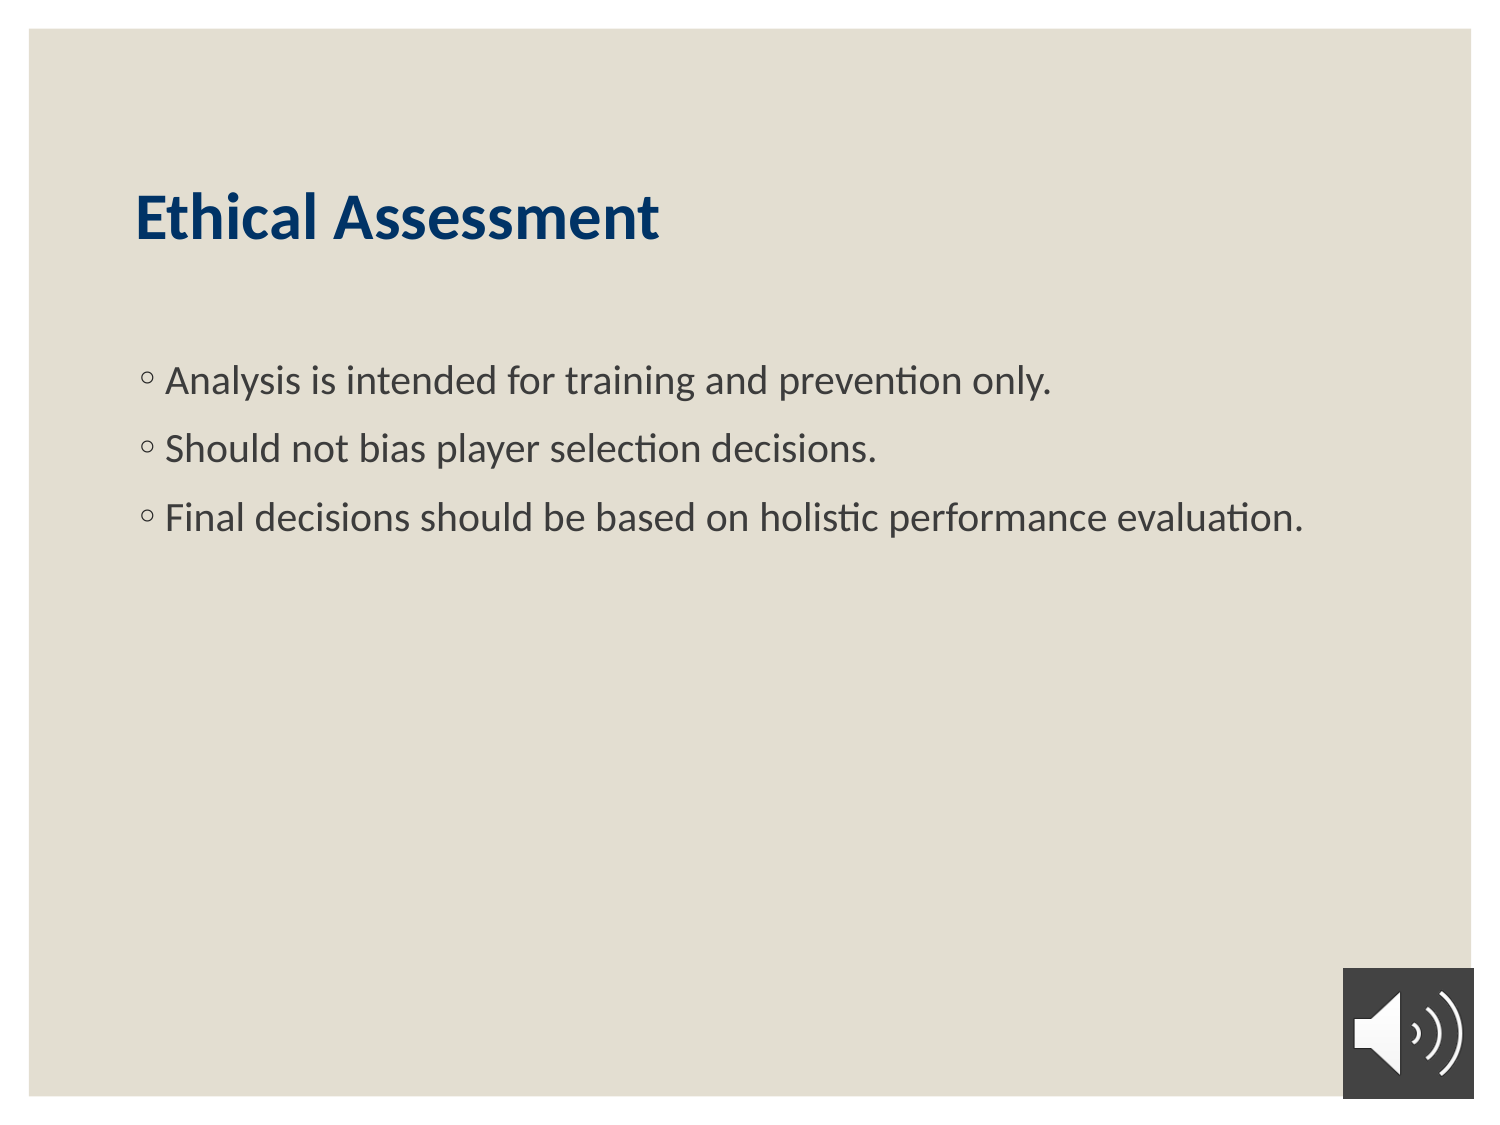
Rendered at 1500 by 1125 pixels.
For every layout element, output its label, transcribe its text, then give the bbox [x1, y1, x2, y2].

title Ethical Assessment [120, 105, 1380, 331]
picture [1341, 966, 1475, 1100]
list Analysis is intended for training and prevention only. Should not bias player selection decisions. Final decisions should be based on holistic performance evaluation. [120, 345, 1380, 990]
